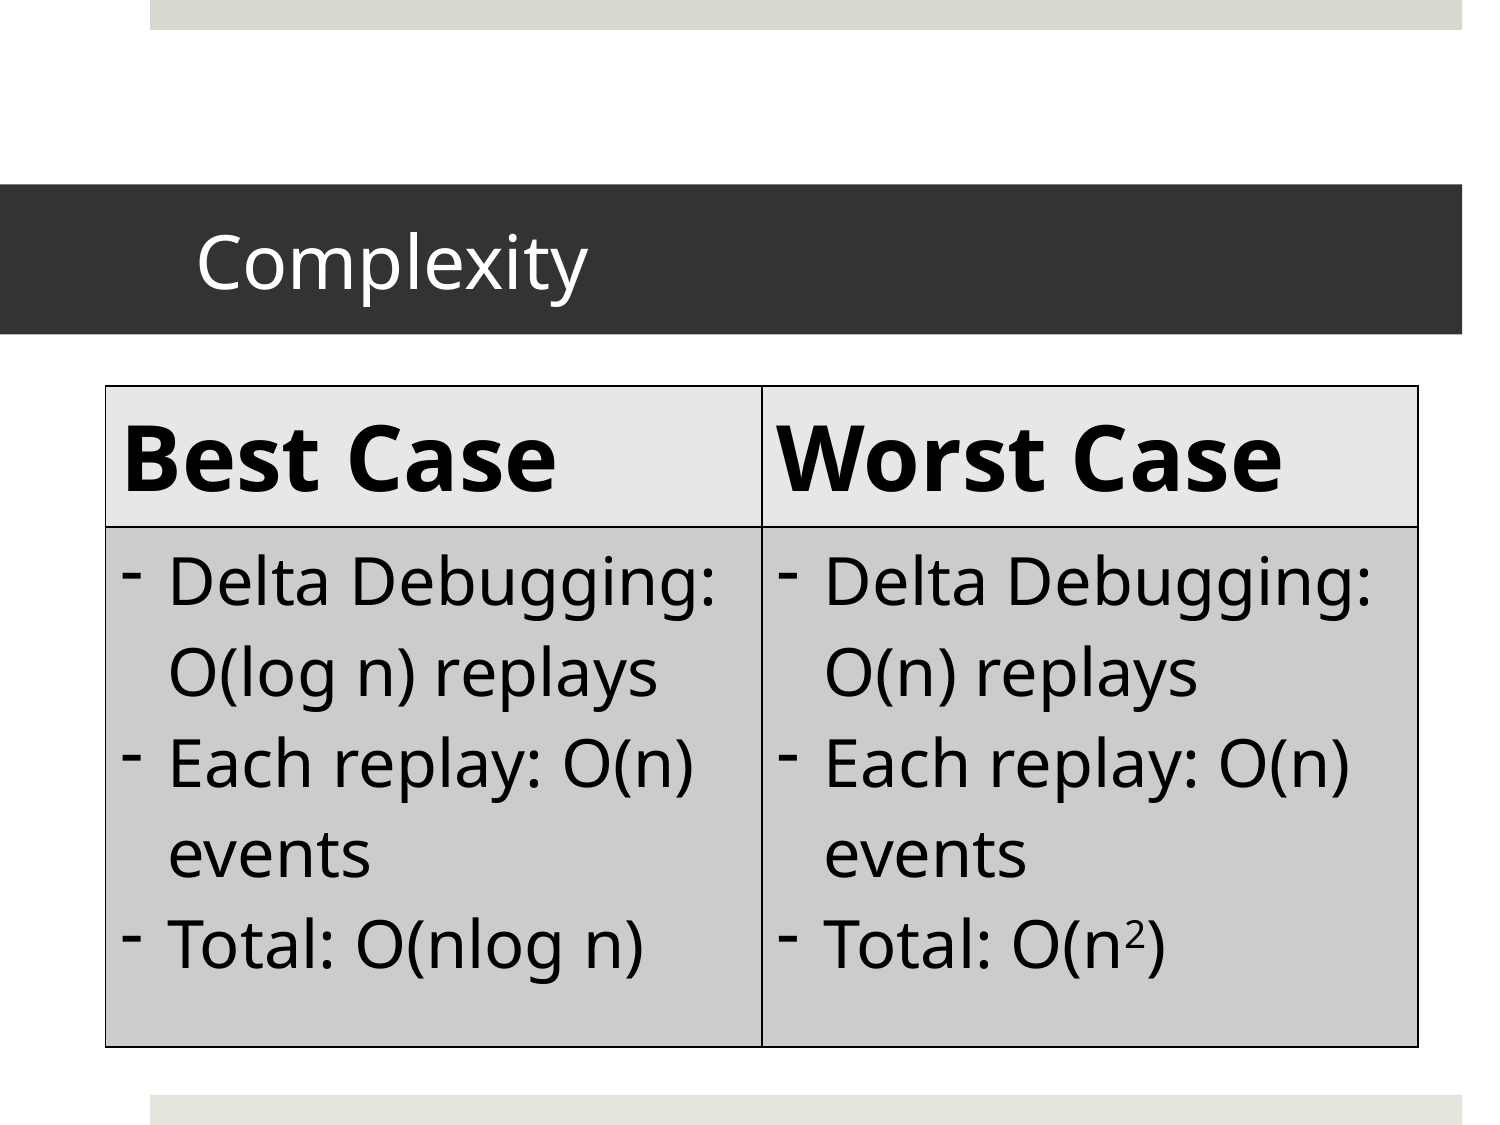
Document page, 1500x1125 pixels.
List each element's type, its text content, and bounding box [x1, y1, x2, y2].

table_header Worst Case [763, 387, 1417, 526]
table_cell Delta Debugging: O(n) replays Each replay: O(n) events Total: O(n2) [763, 528, 1417, 1046]
table_header Best Case [106, 387, 761, 526]
table_cell Delta Debugging: O(log n) replays Each replay: O(n) events Total: O(nlog n) [106, 528, 761, 1046]
title Complexity [0, 184, 1463, 335]
